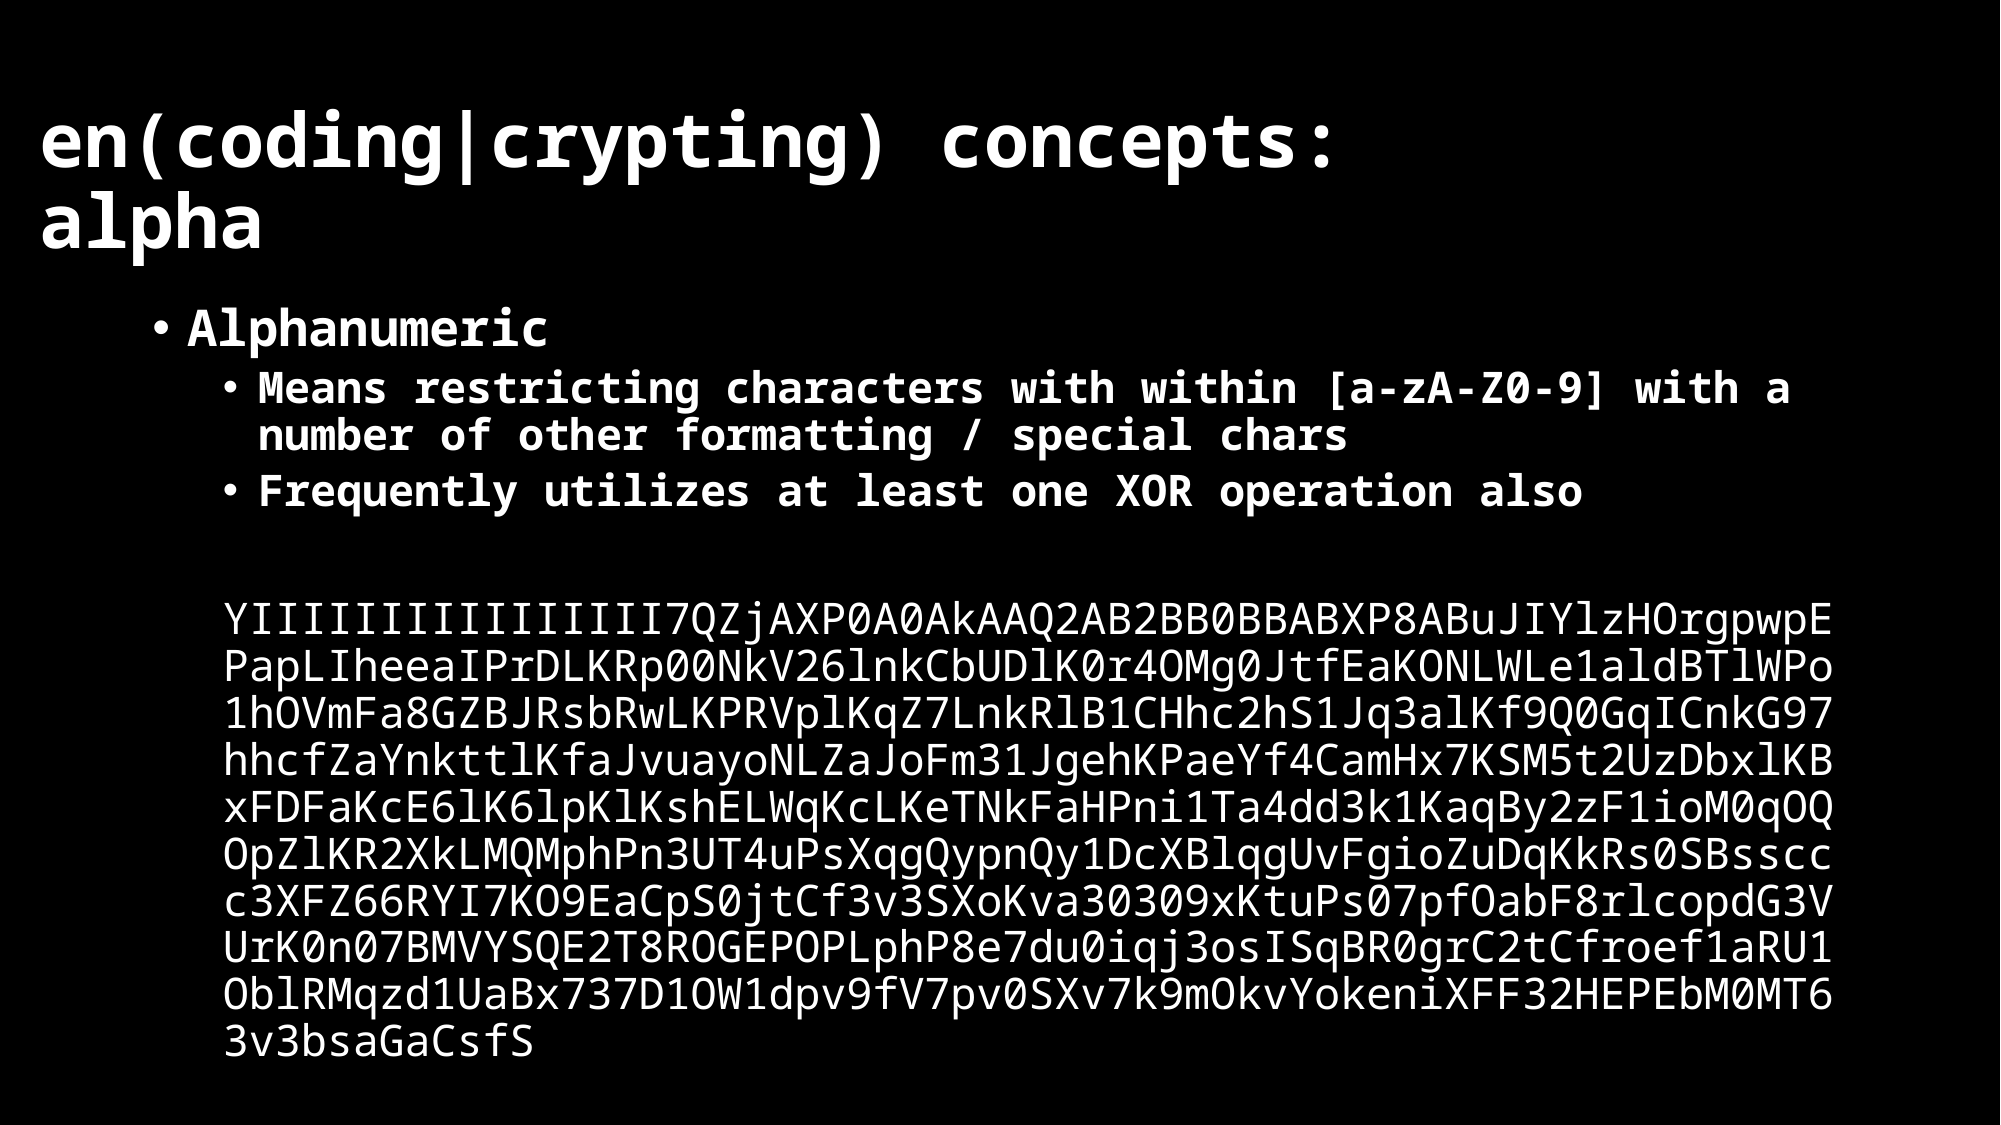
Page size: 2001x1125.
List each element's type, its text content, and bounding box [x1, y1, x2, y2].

list Alphanumeric Means restricting characters with within [a-zA-Z0-9] with a number of other formatting / special chars Frequently utilizes at least one XOR operation also YIIIIIIIIIIIIIIII7QZjAXP0A0AkAAQ2AB2BB0BBABXP8ABuJIYlzHOrgpwpEPapLIheeaIPrDLKRp00NkV26lnkCbUDlK0r4OMg0JtfEaKONLWLe1aldBTlWPo1hOVmFa8GZBJRsbRwLKPRVplKqZ7LnkRlB1CHhc2hS1Jq3alKf9Q0GqICnkG97hhcfZaYnkttlKfaJvuayoNLZaJoFm31JgehKPaeYf4CamHx7KSM5t2UzDbxlKBxFDFaKcE6lK6lpKlKshELWqKcLKeTNkFaHPni1Ta4dd3k1KaqBy2zF1ioM0qOQOpZlKR2XkLMQMphPn3UT4uPsXqgQypnQy1DcXBlqgUvFgioZuDqKkRs0SBssccc3XFZ66RYI7KO9EaCpS0jtCf3v3SXoKva30309xKtuPs07pfOabF8rlcopdG3VUrK0n07BMVYSQE2T8ROGEPOPLphP8e7du0iqj3osISqBR0grC2tCfroef1aRU1OblRMqzd1UaBx737D1OW1dpv9fV7pv0SXv7k9mOkvYokeniXFF32HEPEbM0MT63v3bsaGaCsfS [137, 294, 1863, 1080]
title en(coding|crypting) concepts: alpha [24, 15, 1672, 353]
